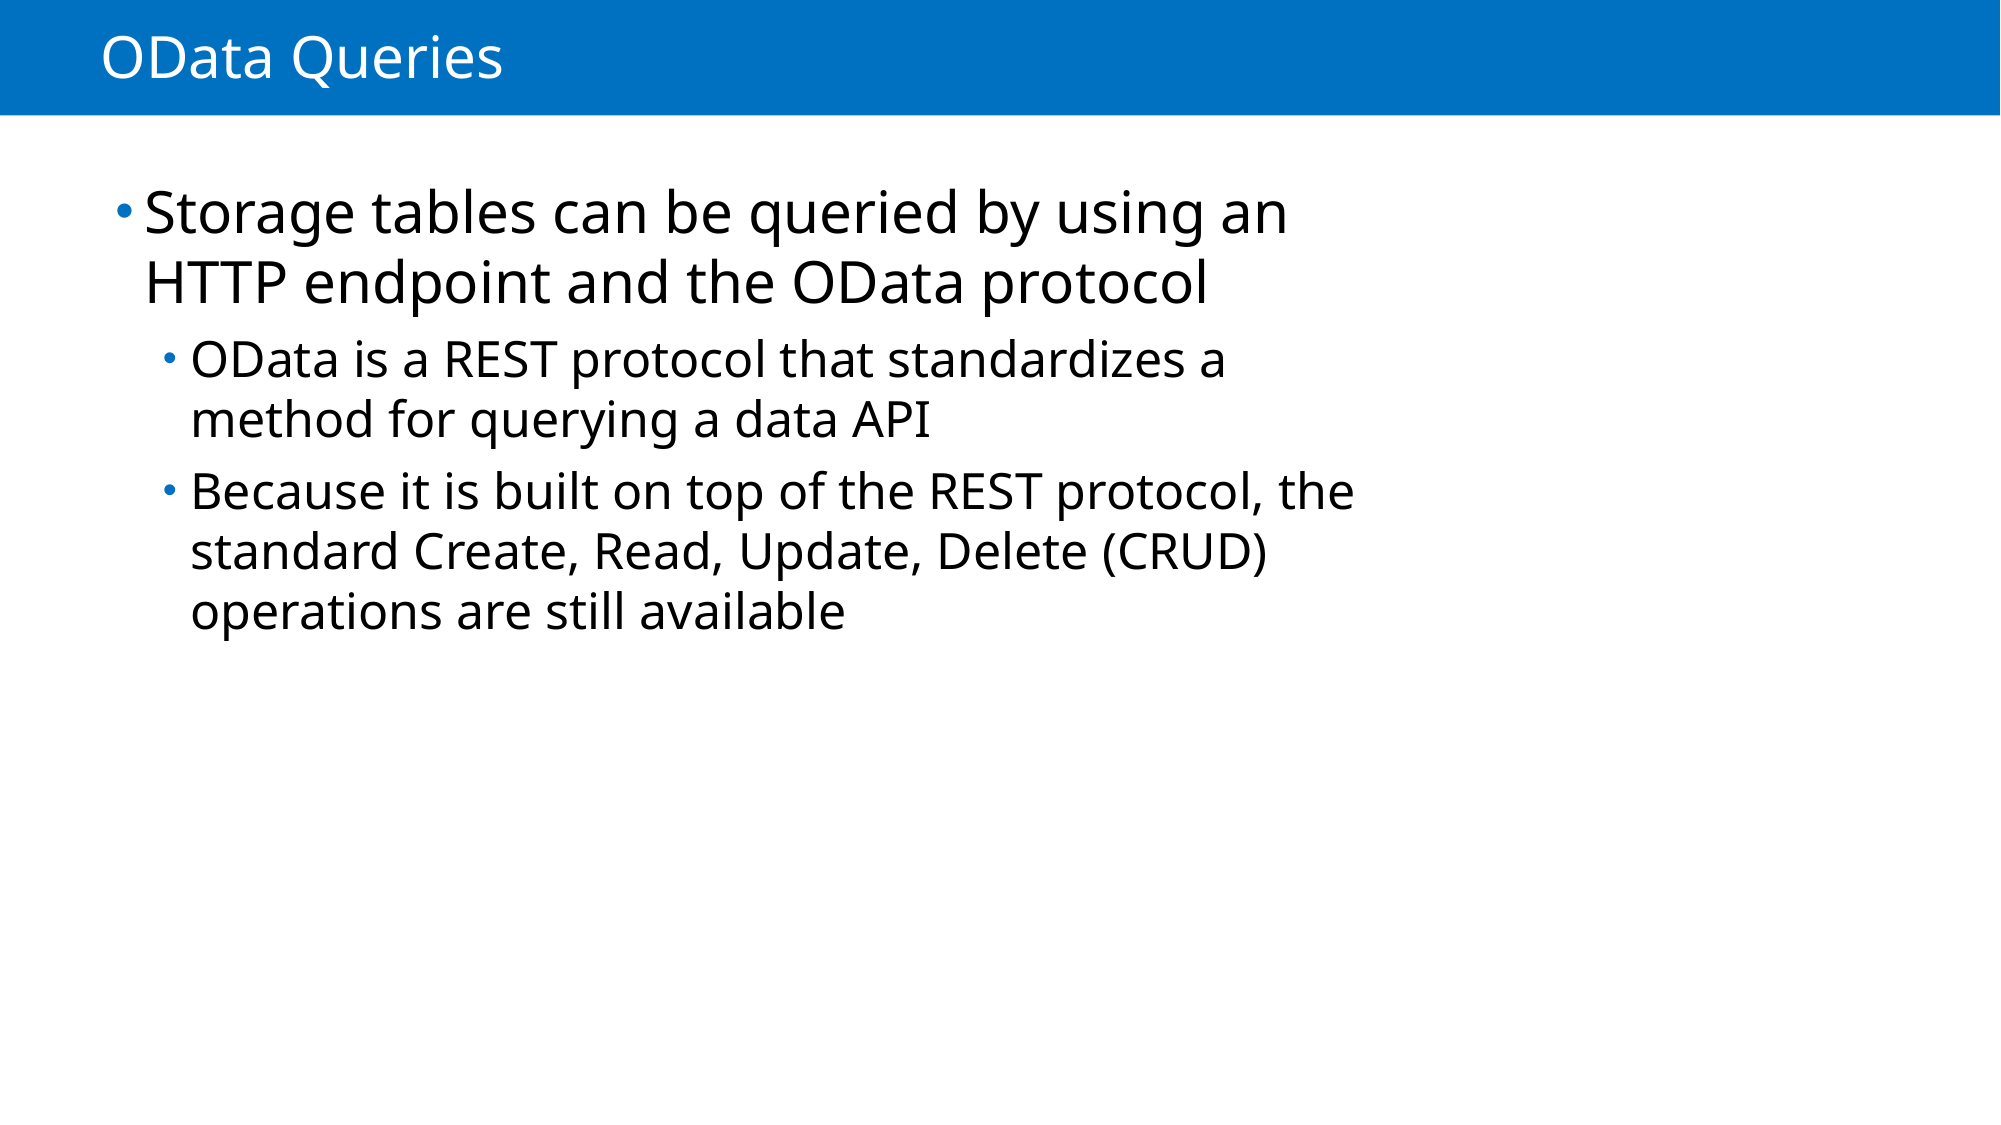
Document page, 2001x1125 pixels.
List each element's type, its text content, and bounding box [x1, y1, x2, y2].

text_box Storage tables can be queried by using an HTTP endpoint and the OData protocol OData is a REST protocol that standardizes a method for querying a data API Because it is built on top of the REST protocol, the standard Create, Read, Update, Delete (CRUD) operations are still available [100, 167, 1433, 1012]
title OData Queries [100, 0, 1802, 122]
